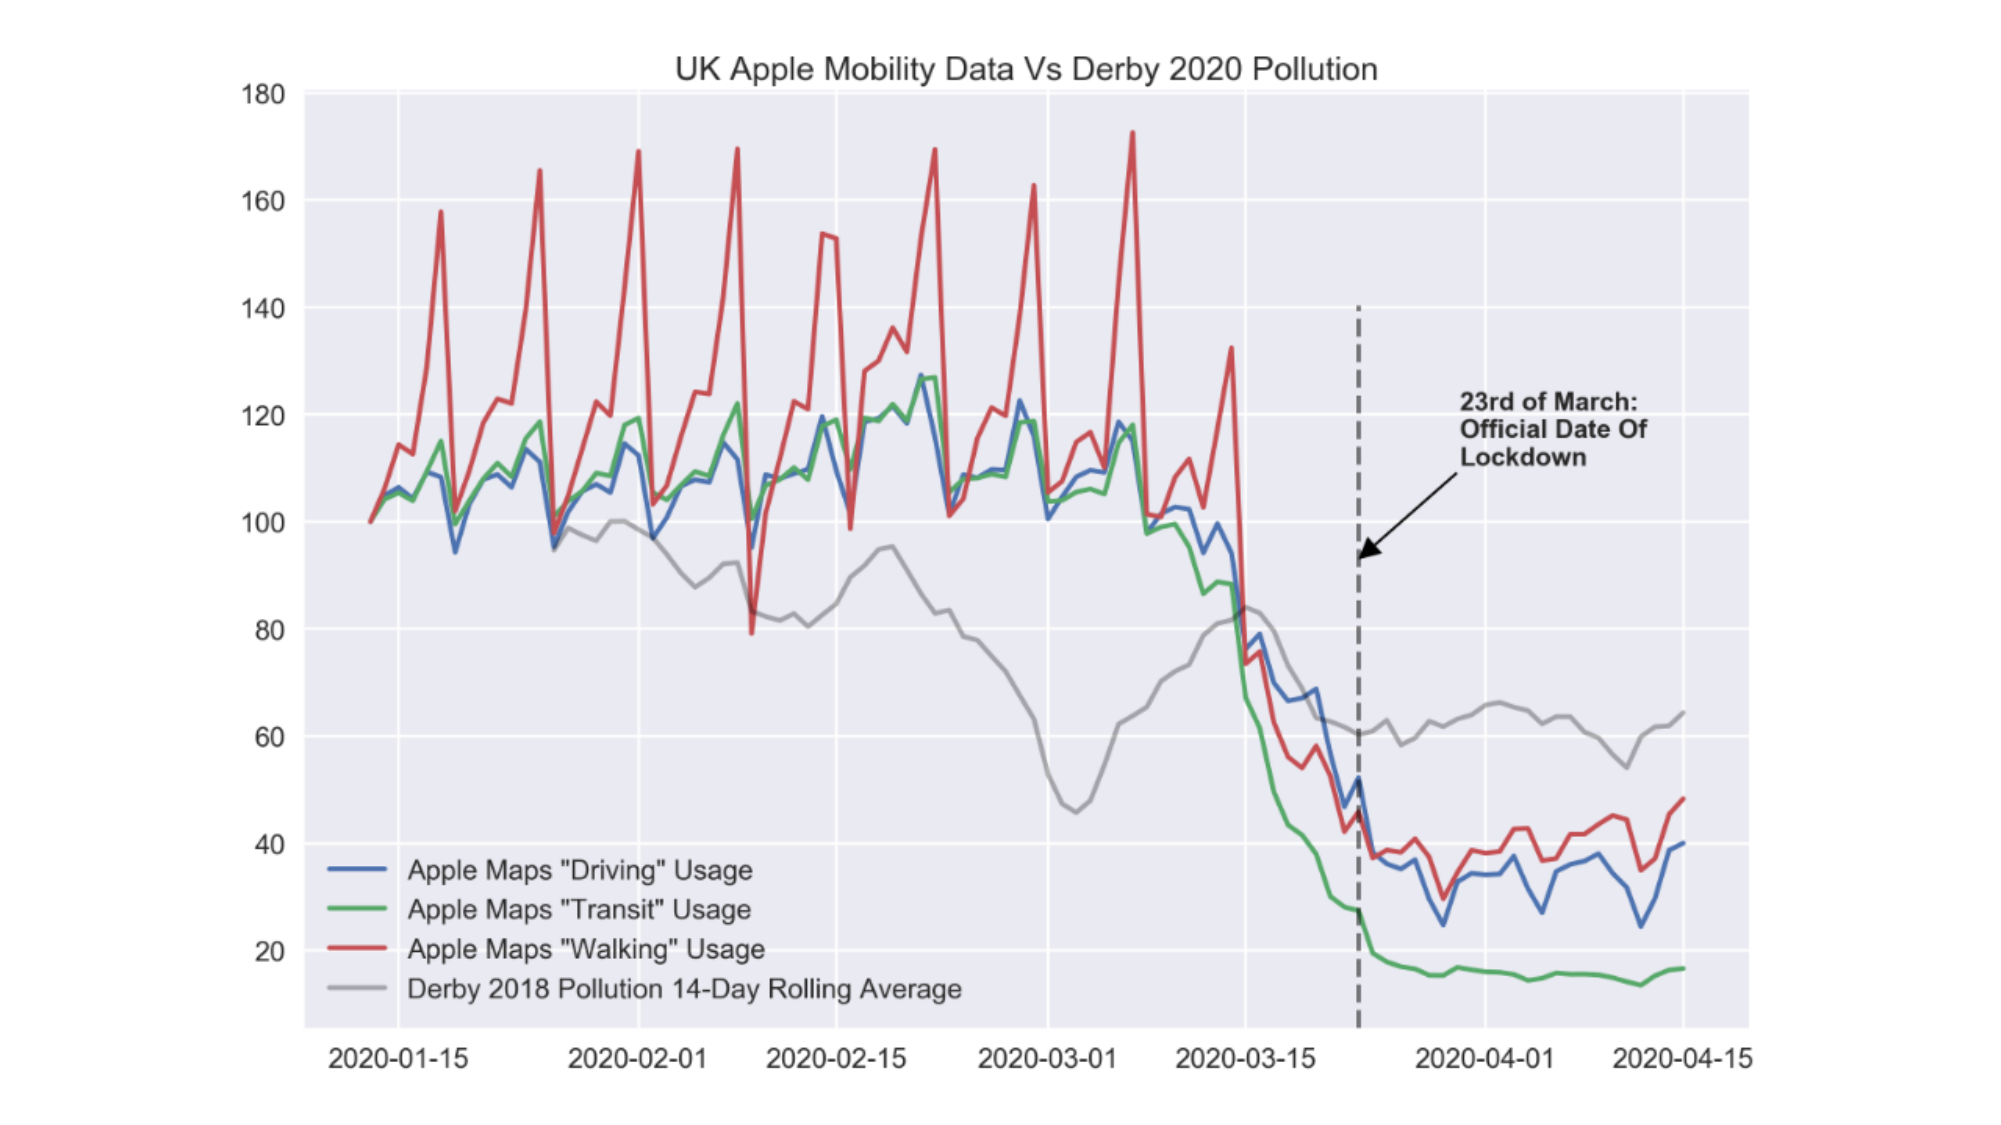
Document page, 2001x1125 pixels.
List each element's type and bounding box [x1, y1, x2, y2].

picture [232, 38, 1768, 1087]
